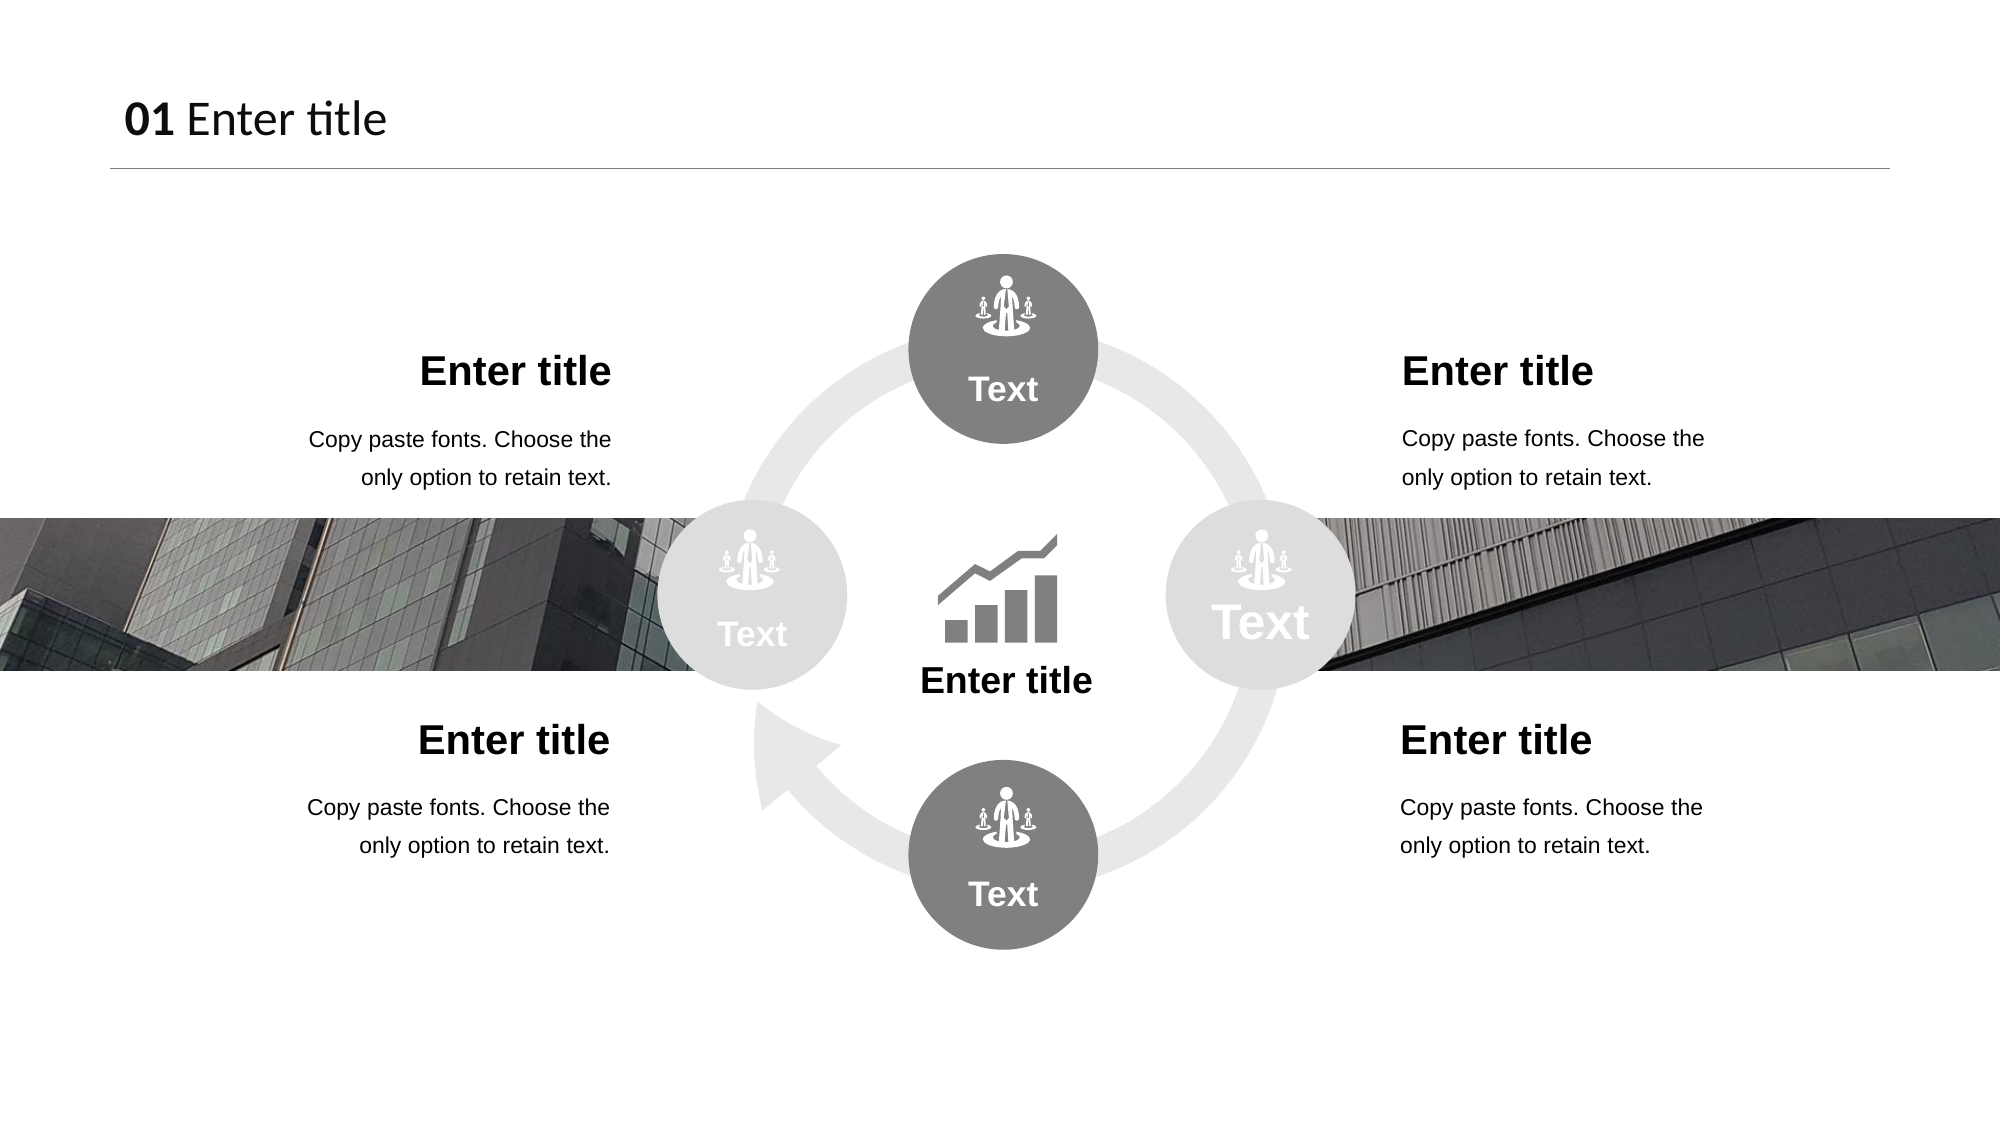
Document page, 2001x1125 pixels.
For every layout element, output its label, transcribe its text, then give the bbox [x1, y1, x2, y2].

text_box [0, 254, 2000, 950]
text_box 01 Enter title [109, 78, 1021, 153]
